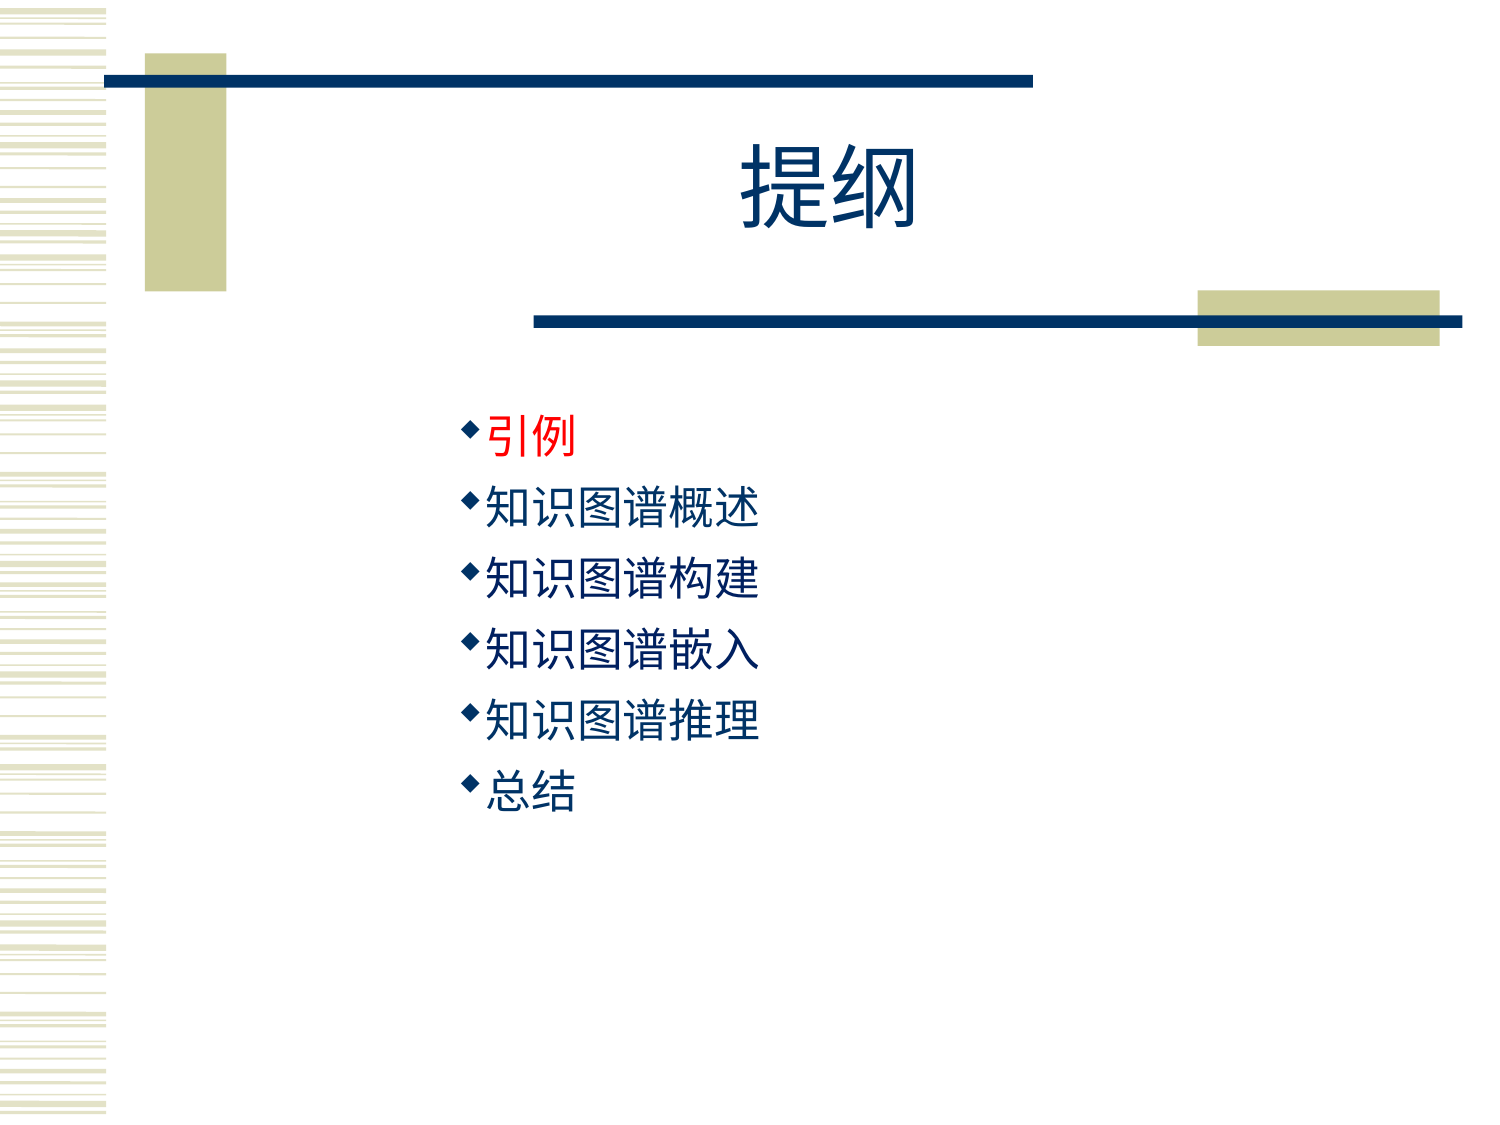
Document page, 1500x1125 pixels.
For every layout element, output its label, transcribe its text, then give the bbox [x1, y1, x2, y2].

list 引例 知识图谱概述 知识图谱构建 知识图谱嵌入 知识图谱推理 总结 [442, 396, 1471, 1035]
title 提纲 [224, 99, 1436, 288]
